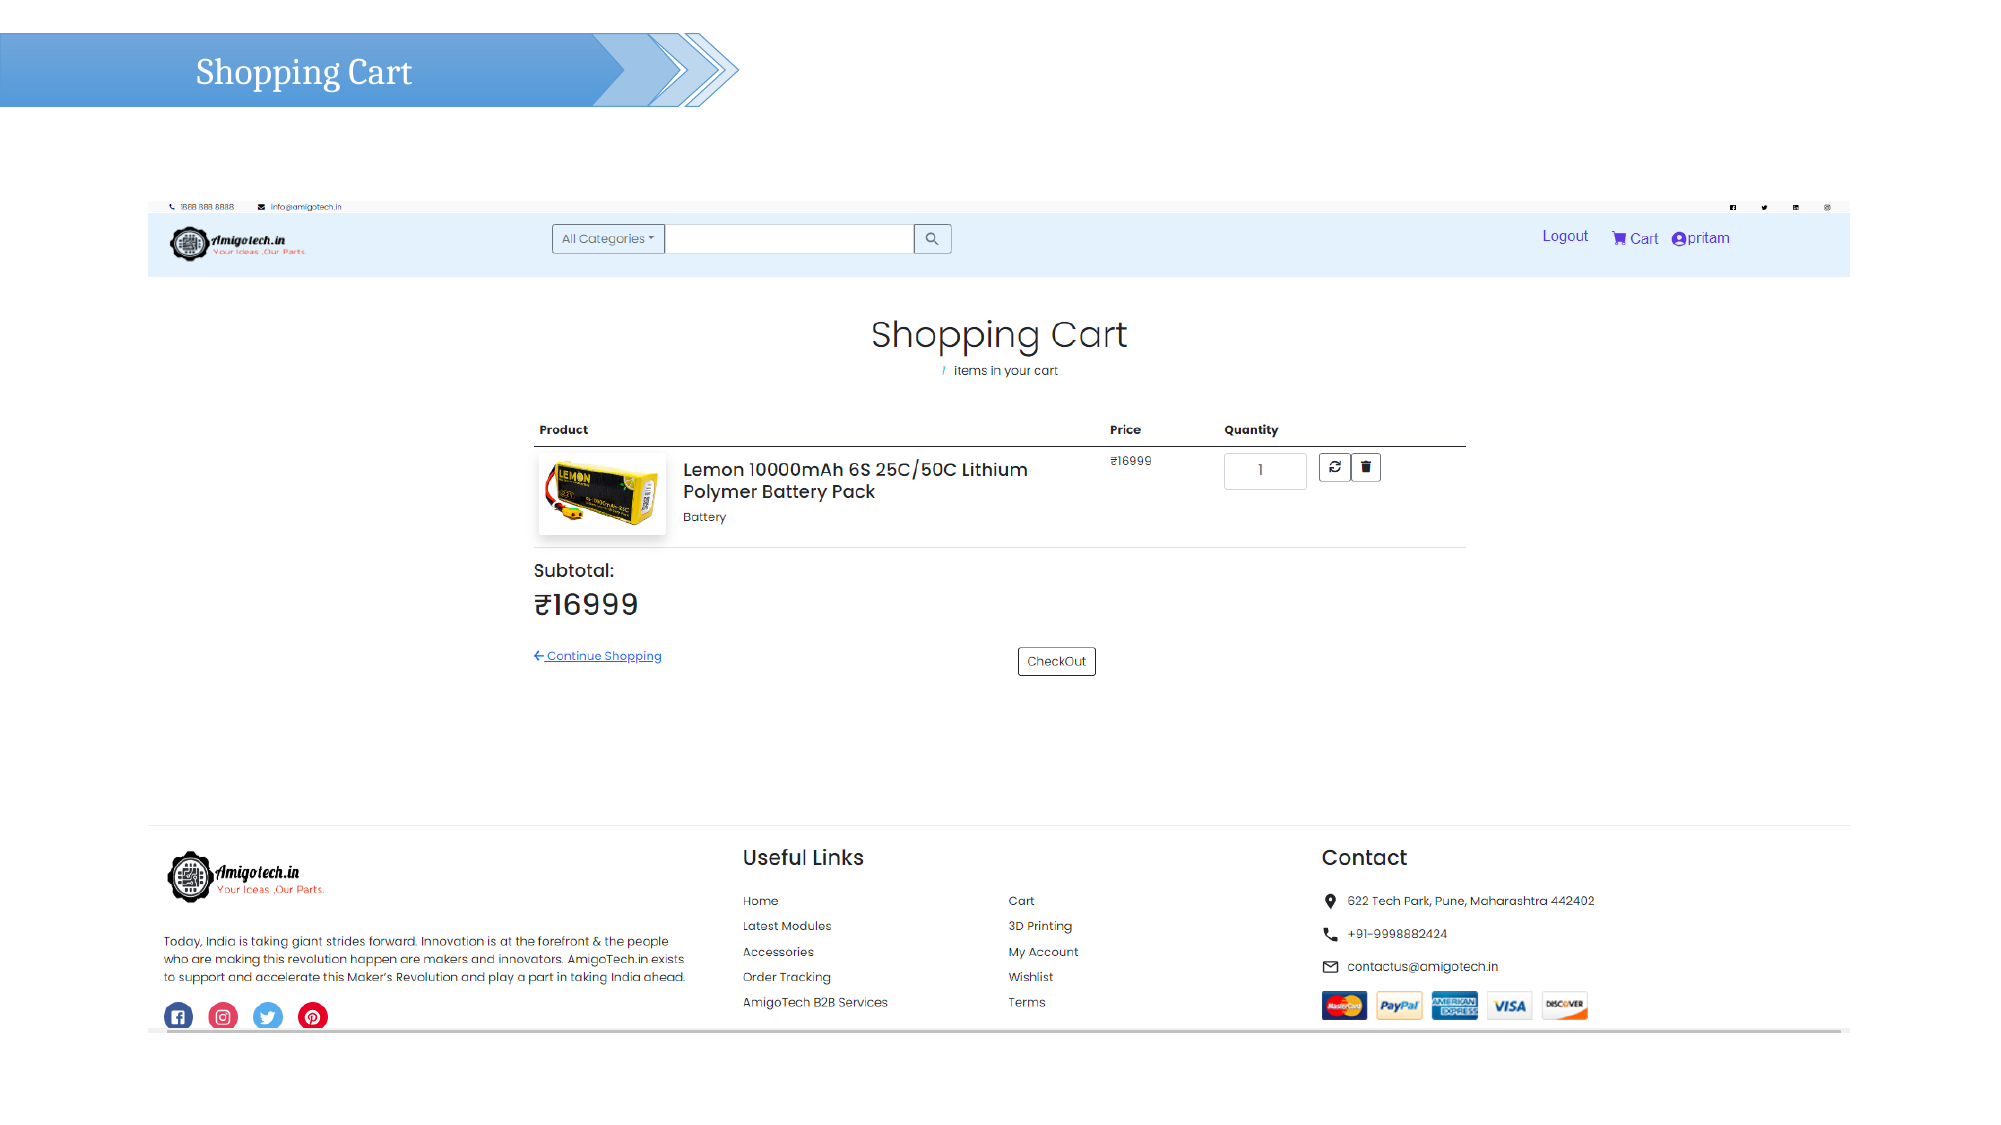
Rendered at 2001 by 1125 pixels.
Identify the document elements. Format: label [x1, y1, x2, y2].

text_box [0, 33, 739, 107]
picture [148, 201, 1850, 1033]
